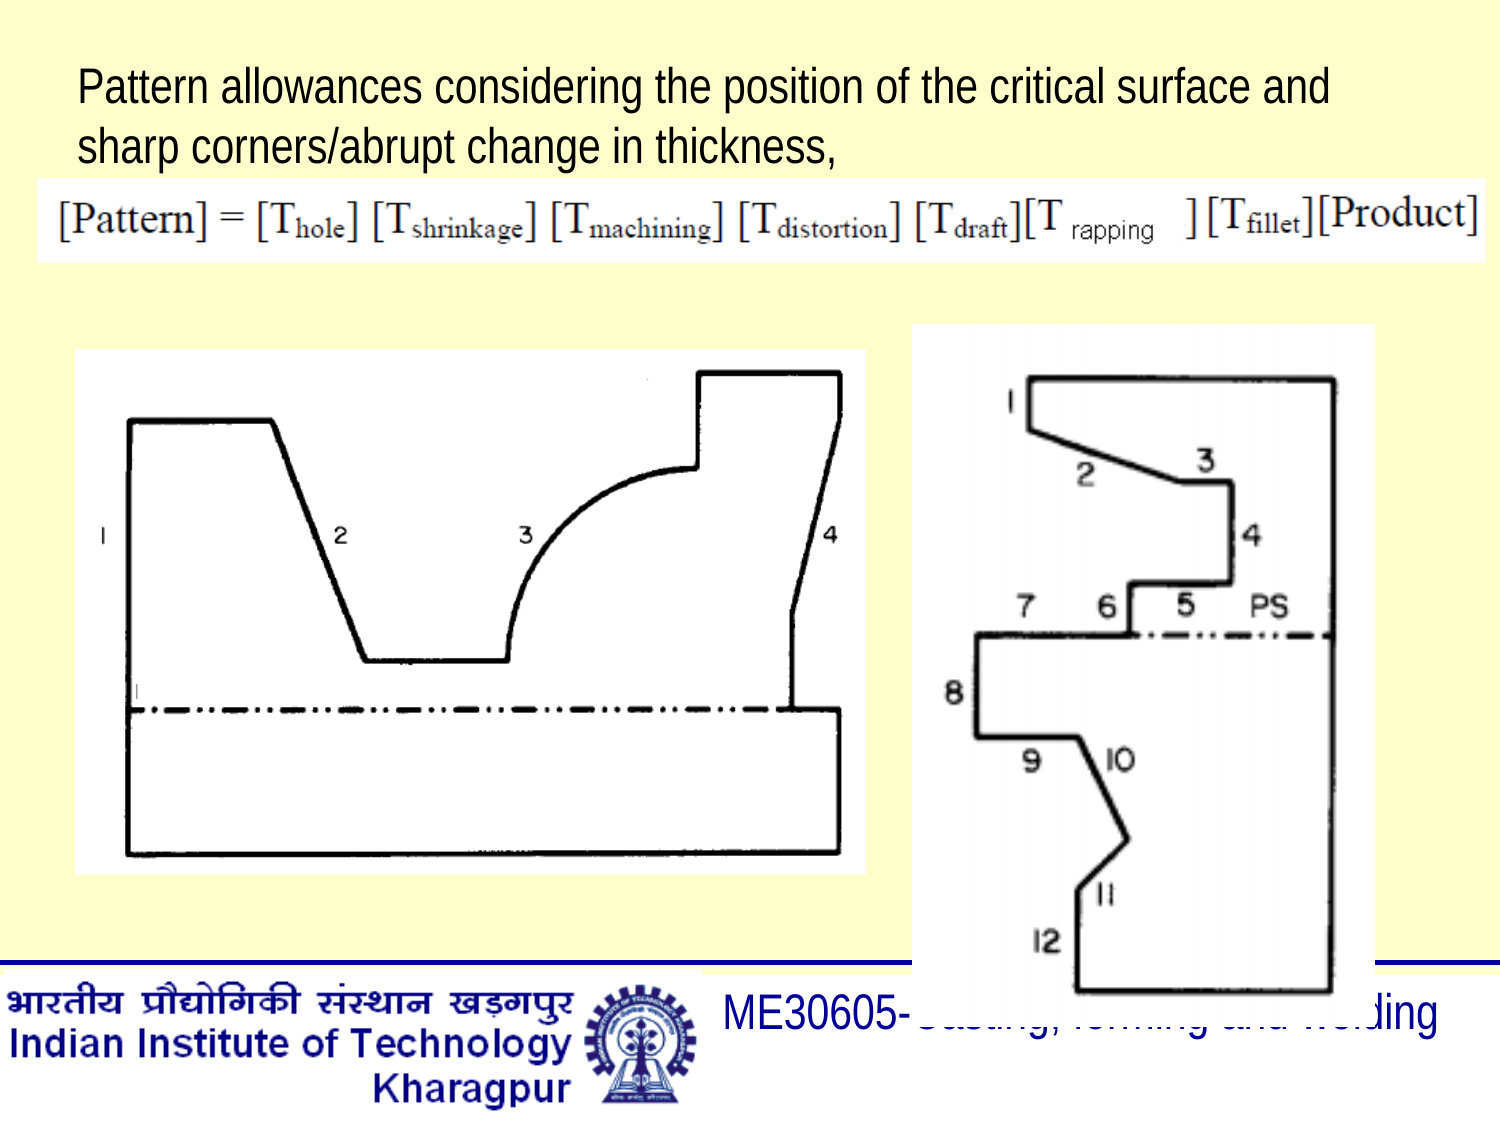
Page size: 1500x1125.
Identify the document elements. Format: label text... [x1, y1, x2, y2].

picture [37, 177, 1486, 263]
picture [74, 349, 866, 876]
text_box Pattern allowances considering the position of the critical surface and sharp corners/abrupt change in thickness, [62, 46, 1438, 176]
picture [912, 324, 1376, 1028]
picture [4, 969, 703, 1125]
